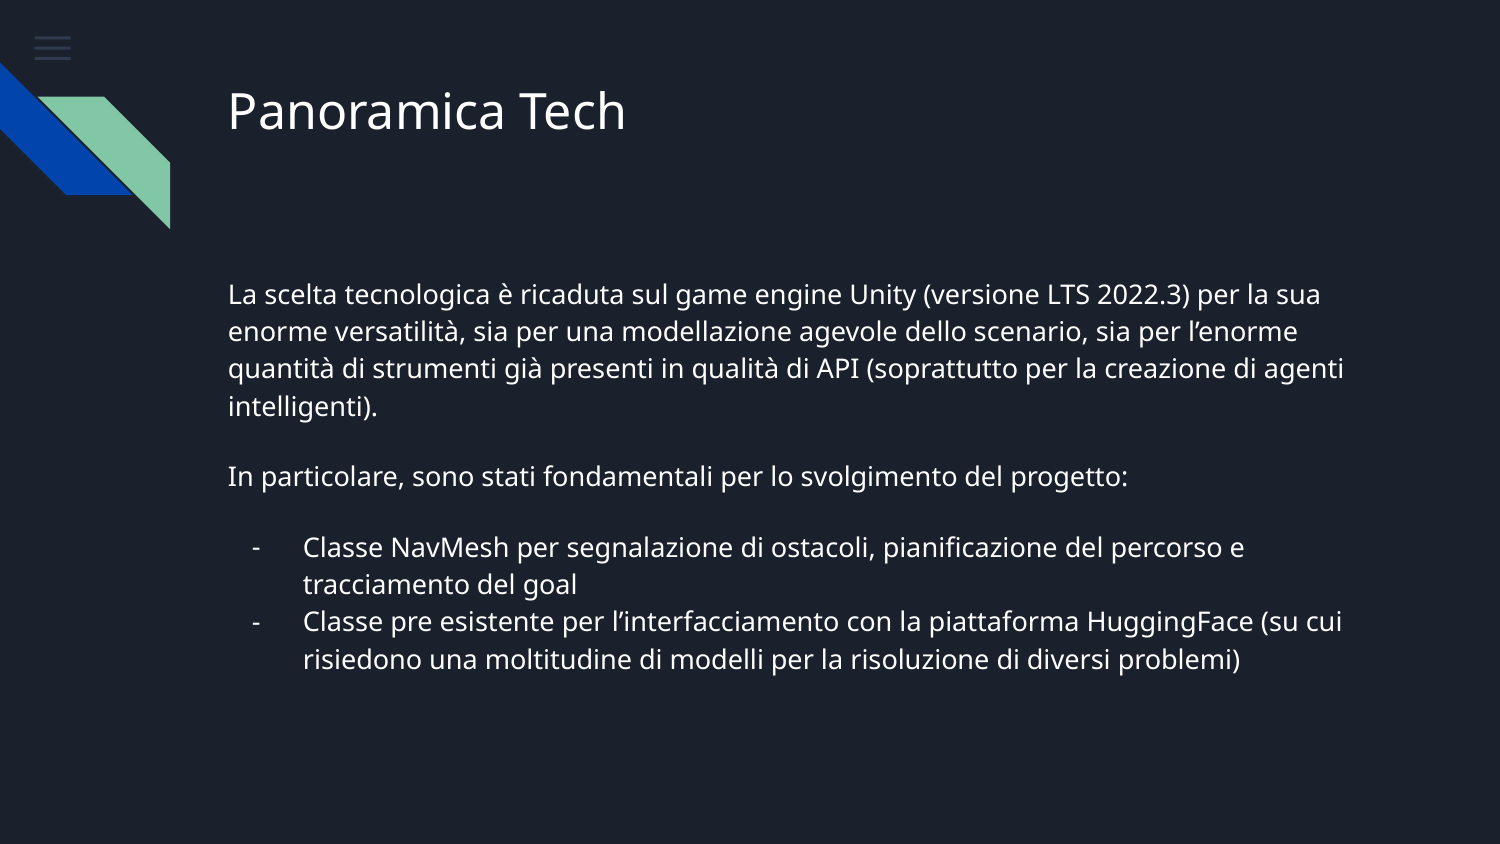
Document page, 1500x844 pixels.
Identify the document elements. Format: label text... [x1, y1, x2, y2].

list La scelta tecnologica è ricaduta sul game engine Unity (versione LTS 2022.3) per la sua enorme versatilità, sia per una modellazione agevole dello scenario, sia per l’enorme quantità di strumenti già presenti in qualità di API (soprattutto per la creazione di agenti intelligenti). In particolare, sono stati fondamentali per lo svolgimento del progetto: Classe NavMesh per segnalazione di ostacoli, pianificazione del percorso e tracciamento del goal Classe pre esistente per l’interfacciamento con la piattaforma HuggingFace (su cui risiedono una moltitudine di modelli per la risoluzione di diversi problemi) [212, 257, 1368, 735]
title Panoramica Tech [212, 64, 1368, 215]
